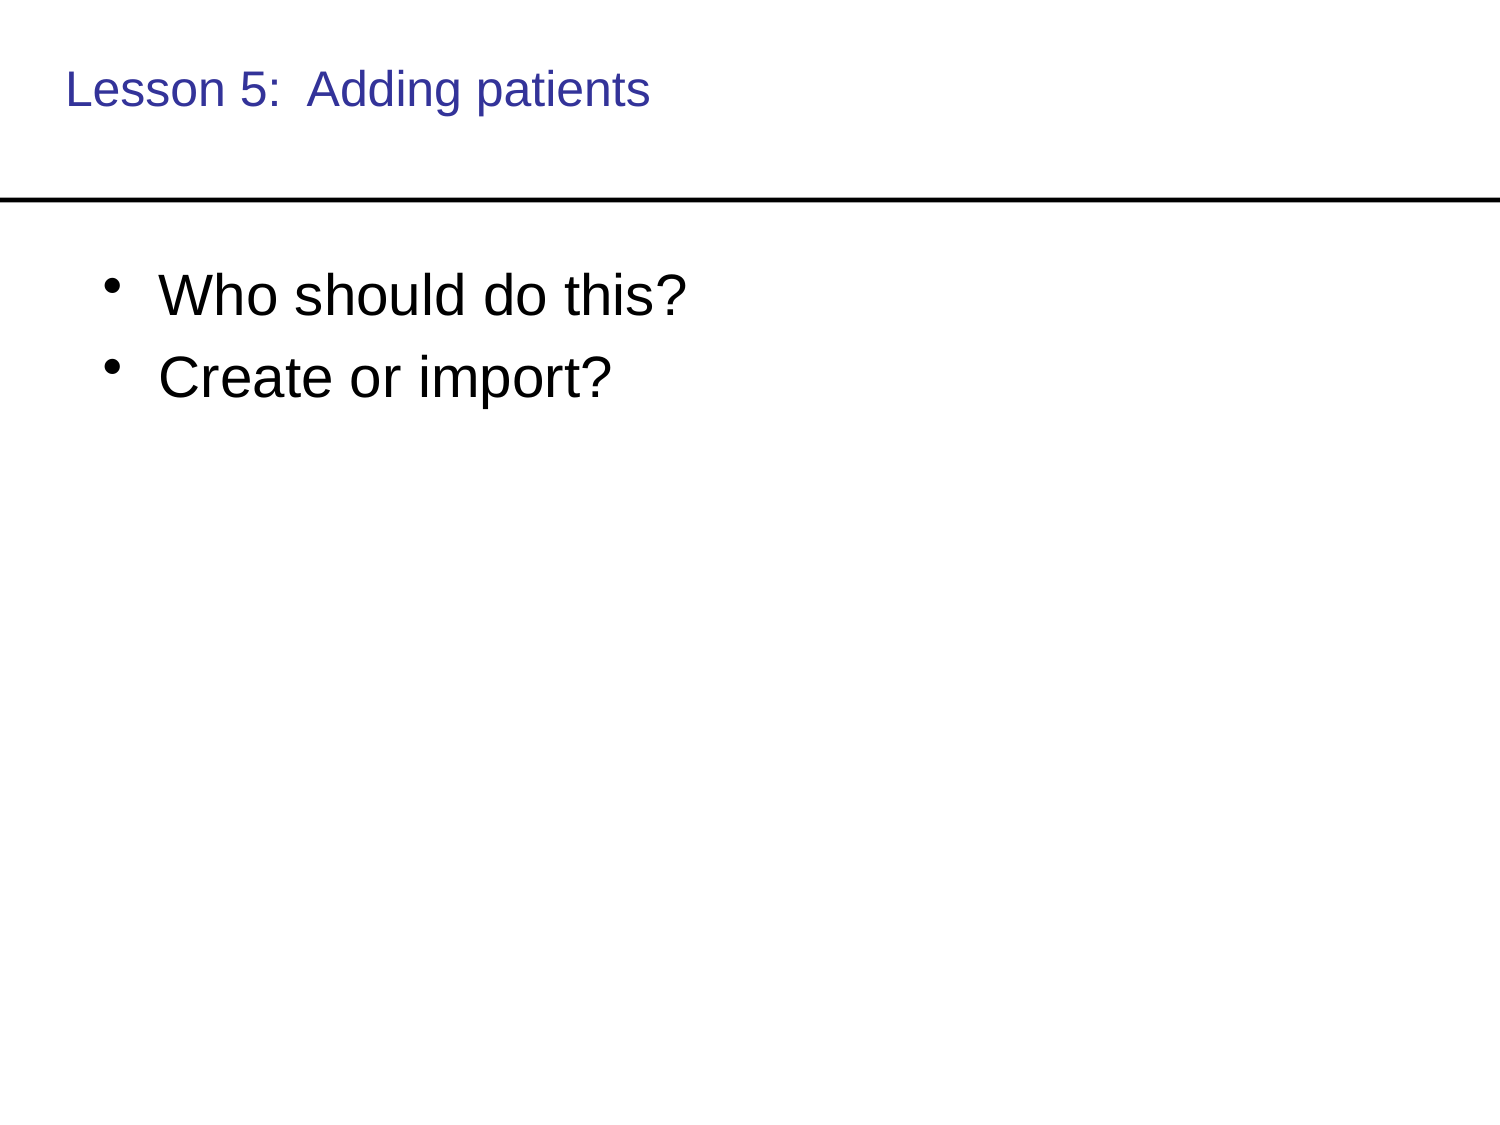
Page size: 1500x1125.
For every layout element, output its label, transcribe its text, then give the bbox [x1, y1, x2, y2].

list Who should do this? Create or import? [87, 249, 1438, 988]
title Lesson 5: Adding patients [49, 62, 1401, 171]
